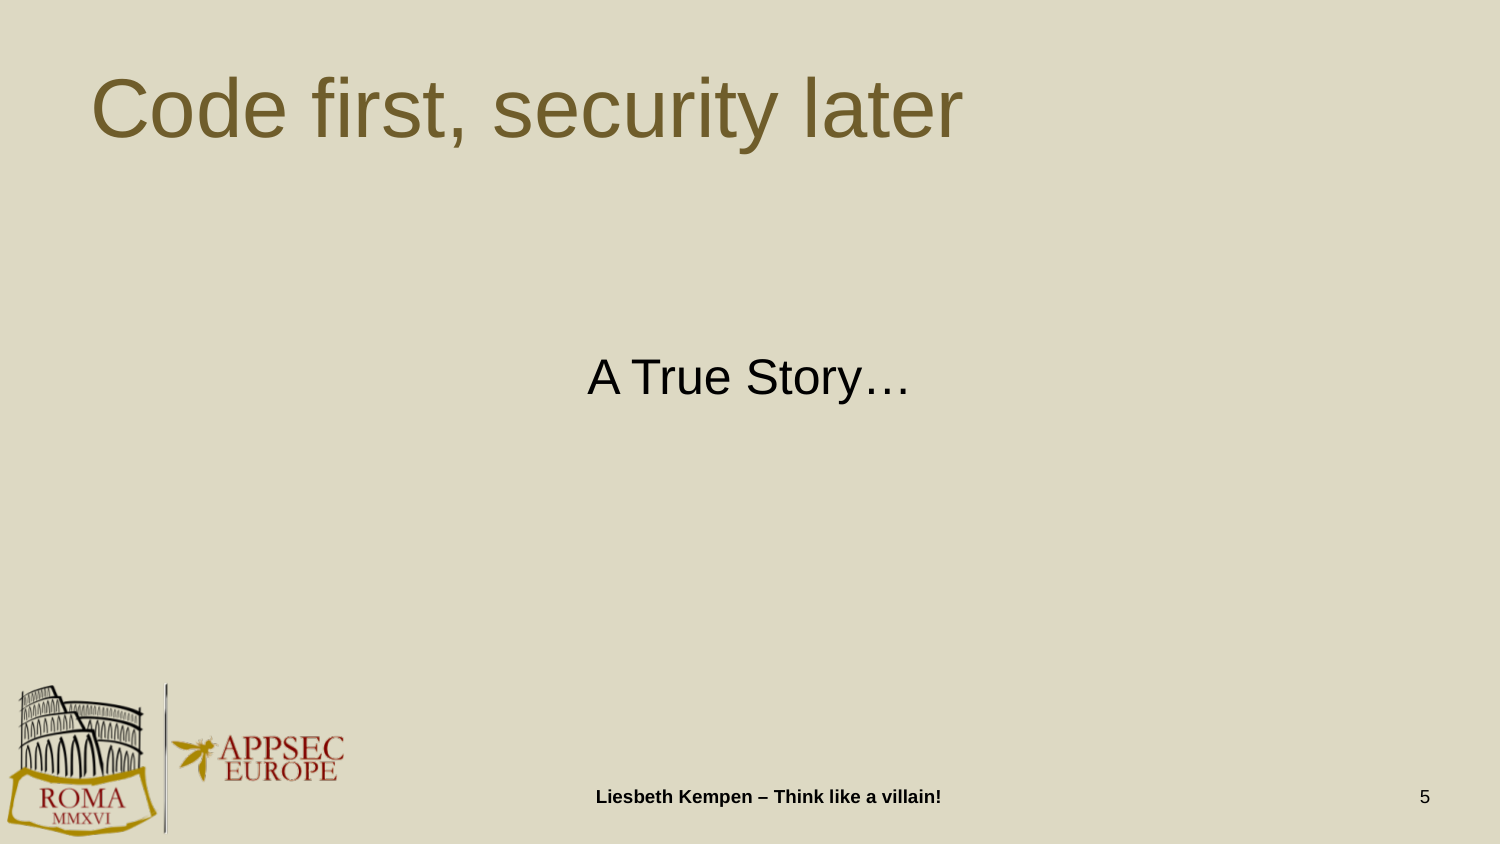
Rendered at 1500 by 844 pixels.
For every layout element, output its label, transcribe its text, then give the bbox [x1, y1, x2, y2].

footer Liesbeth Kempen – Think like a villain! [474, 777, 1063, 823]
title Code first, security later [75, 33, 1425, 175]
picture [0, 621, 370, 844]
slide_number 5 [1360, 777, 1490, 823]
list A True Story… [75, 196, 1425, 705]
